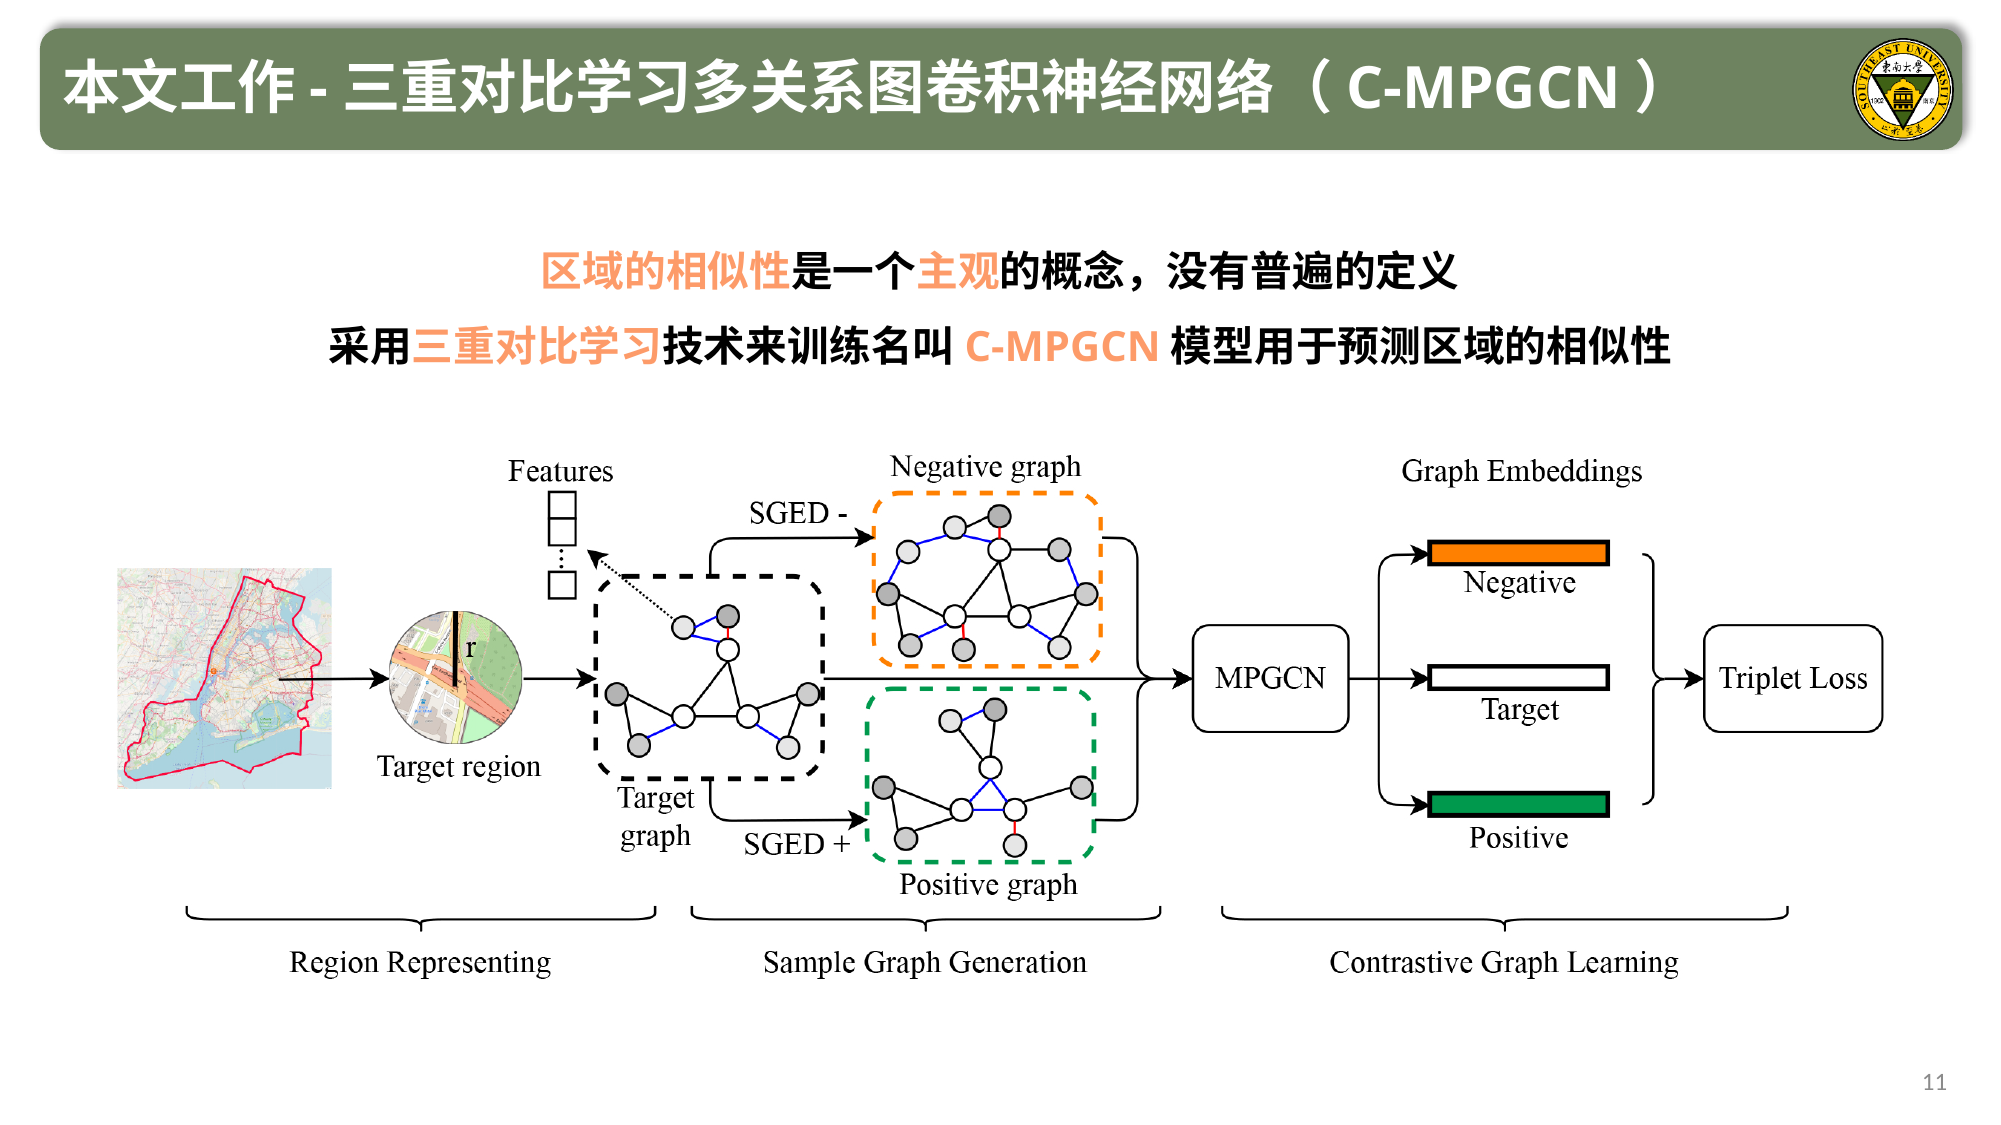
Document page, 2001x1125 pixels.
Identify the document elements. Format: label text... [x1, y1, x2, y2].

slide_number 11 [1843, 1051, 1963, 1111]
list 本文工作-三重对比学习多关系图卷积神经网络（C-MPGCN） [47, 42, 1709, 136]
picture [116, 450, 1884, 980]
text_box 区域的相似性是一个主观的概念，没有普遍的定义 采用三重对比学习技术来训练名叫C-MPGCN模型用于预测区域的相似性 [0, 212, 2000, 378]
picture [1852, 38, 1954, 141]
